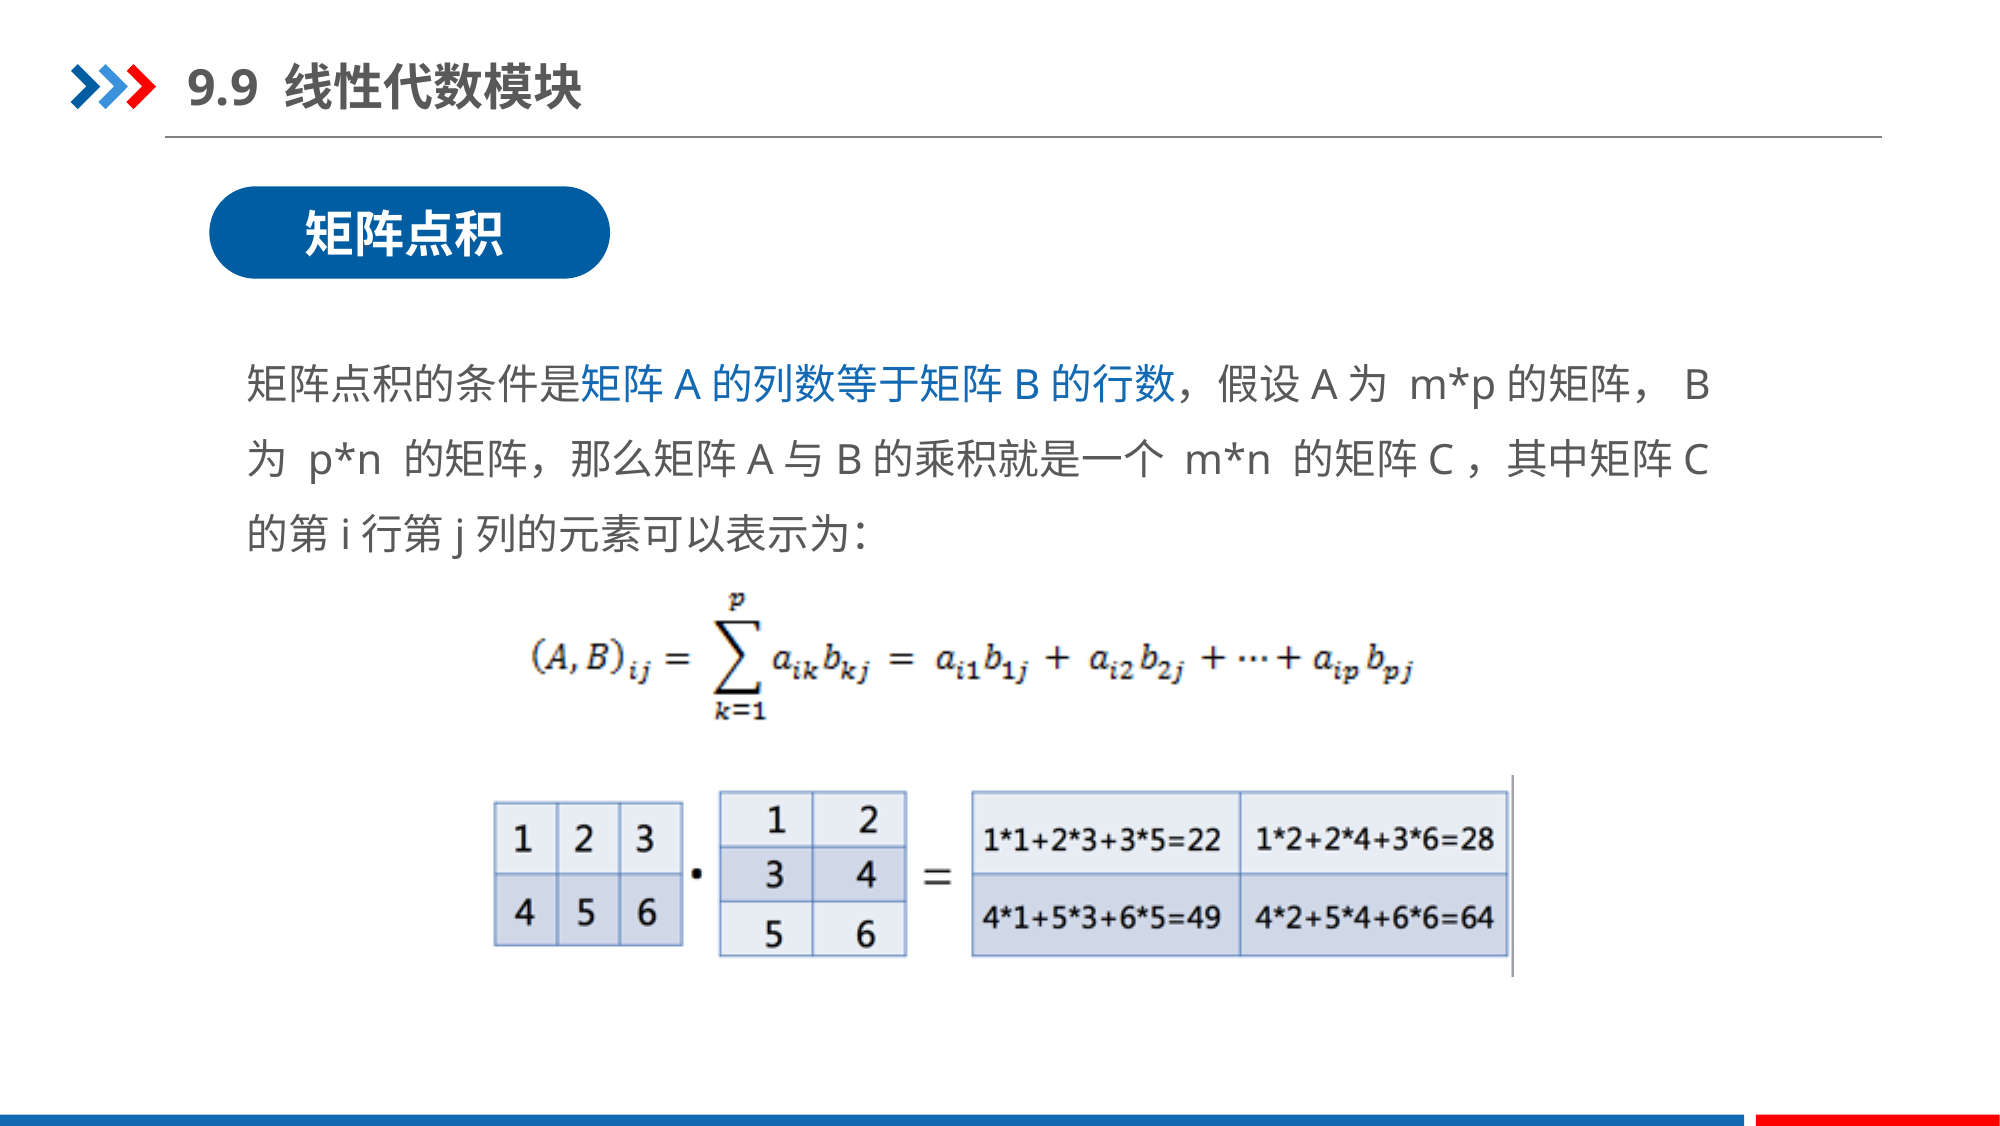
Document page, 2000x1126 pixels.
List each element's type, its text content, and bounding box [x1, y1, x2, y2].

picture [503, 566, 1449, 744]
text_box 9.9 线性代数模块 [187, 43, 1024, 127]
text_box 矩阵点积的条件是矩阵A的列数等于矩阵B的行数，假设A为 m*p的矩阵，B为 p*n 的矩阵，那么矩阵A与B的乘积就是一个 m*n 的矩阵C，其中矩阵C的第i行第j列的元素可以表示为： [232, 325, 1768, 565]
text_box 矩阵点积 [207, 184, 613, 281]
picture [485, 775, 1514, 977]
